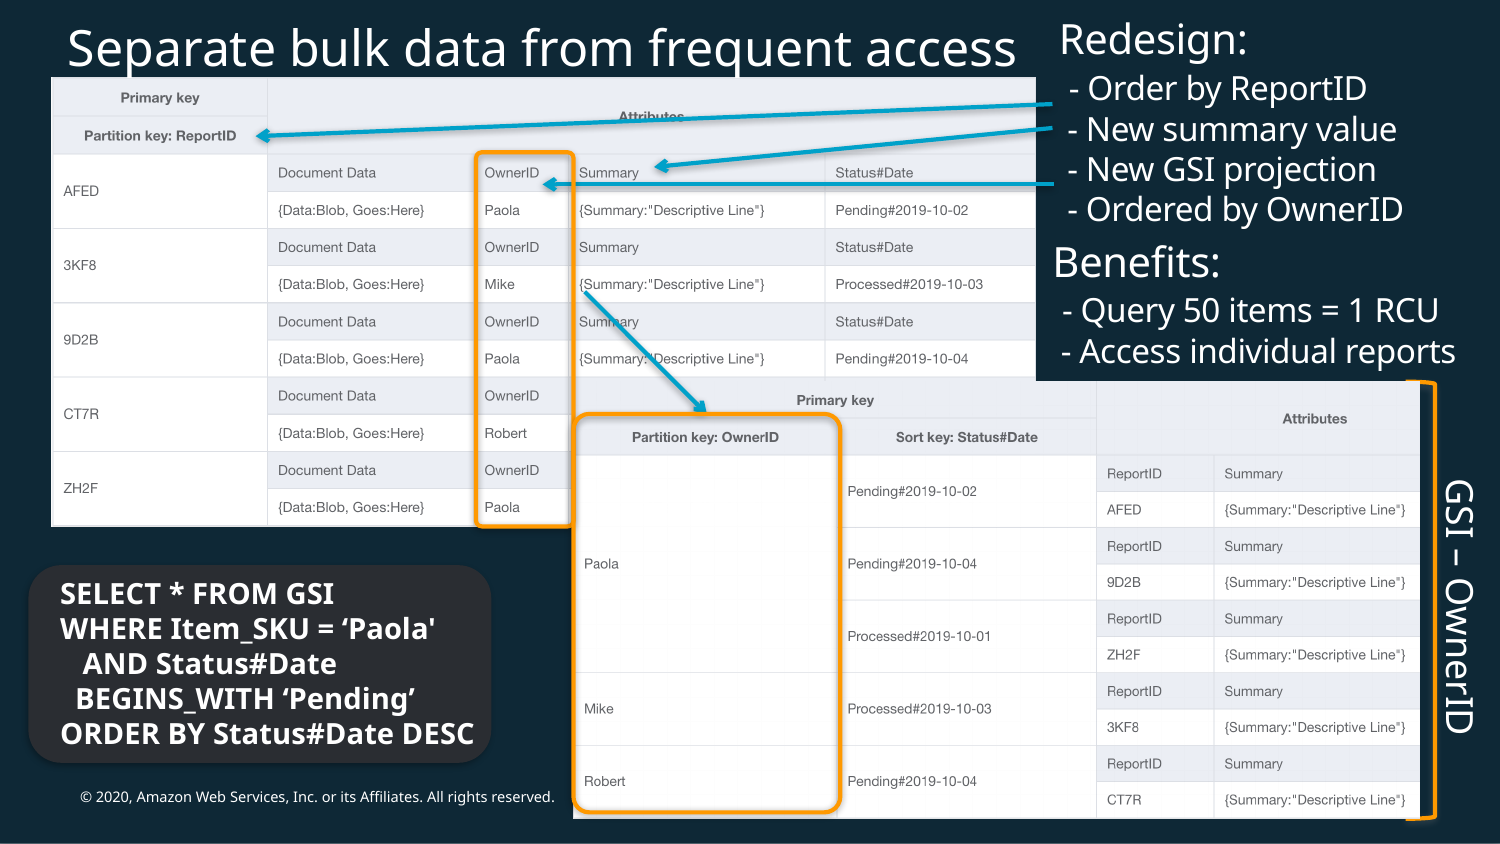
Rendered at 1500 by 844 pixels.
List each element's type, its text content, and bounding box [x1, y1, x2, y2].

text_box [475, 151, 841, 813]
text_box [255, 103, 1053, 137]
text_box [1420, 381, 1492, 820]
picture [50, 77, 1036, 527]
text_box Separate bulk data from frequent access [39, 9, 1047, 99]
picture [573, 187, 1420, 820]
text_box Benefits: - Query 50 items = 1 RCU - Access individual reports [1052, 235, 1500, 371]
text_box Redesign: - Order by ReportID - New summary value - New GSI projection - Ordered by OwnerID [1059, 13, 1500, 228]
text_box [653, 127, 1053, 168]
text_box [28, 564, 492, 764]
picture [841, 168, 1036, 181]
